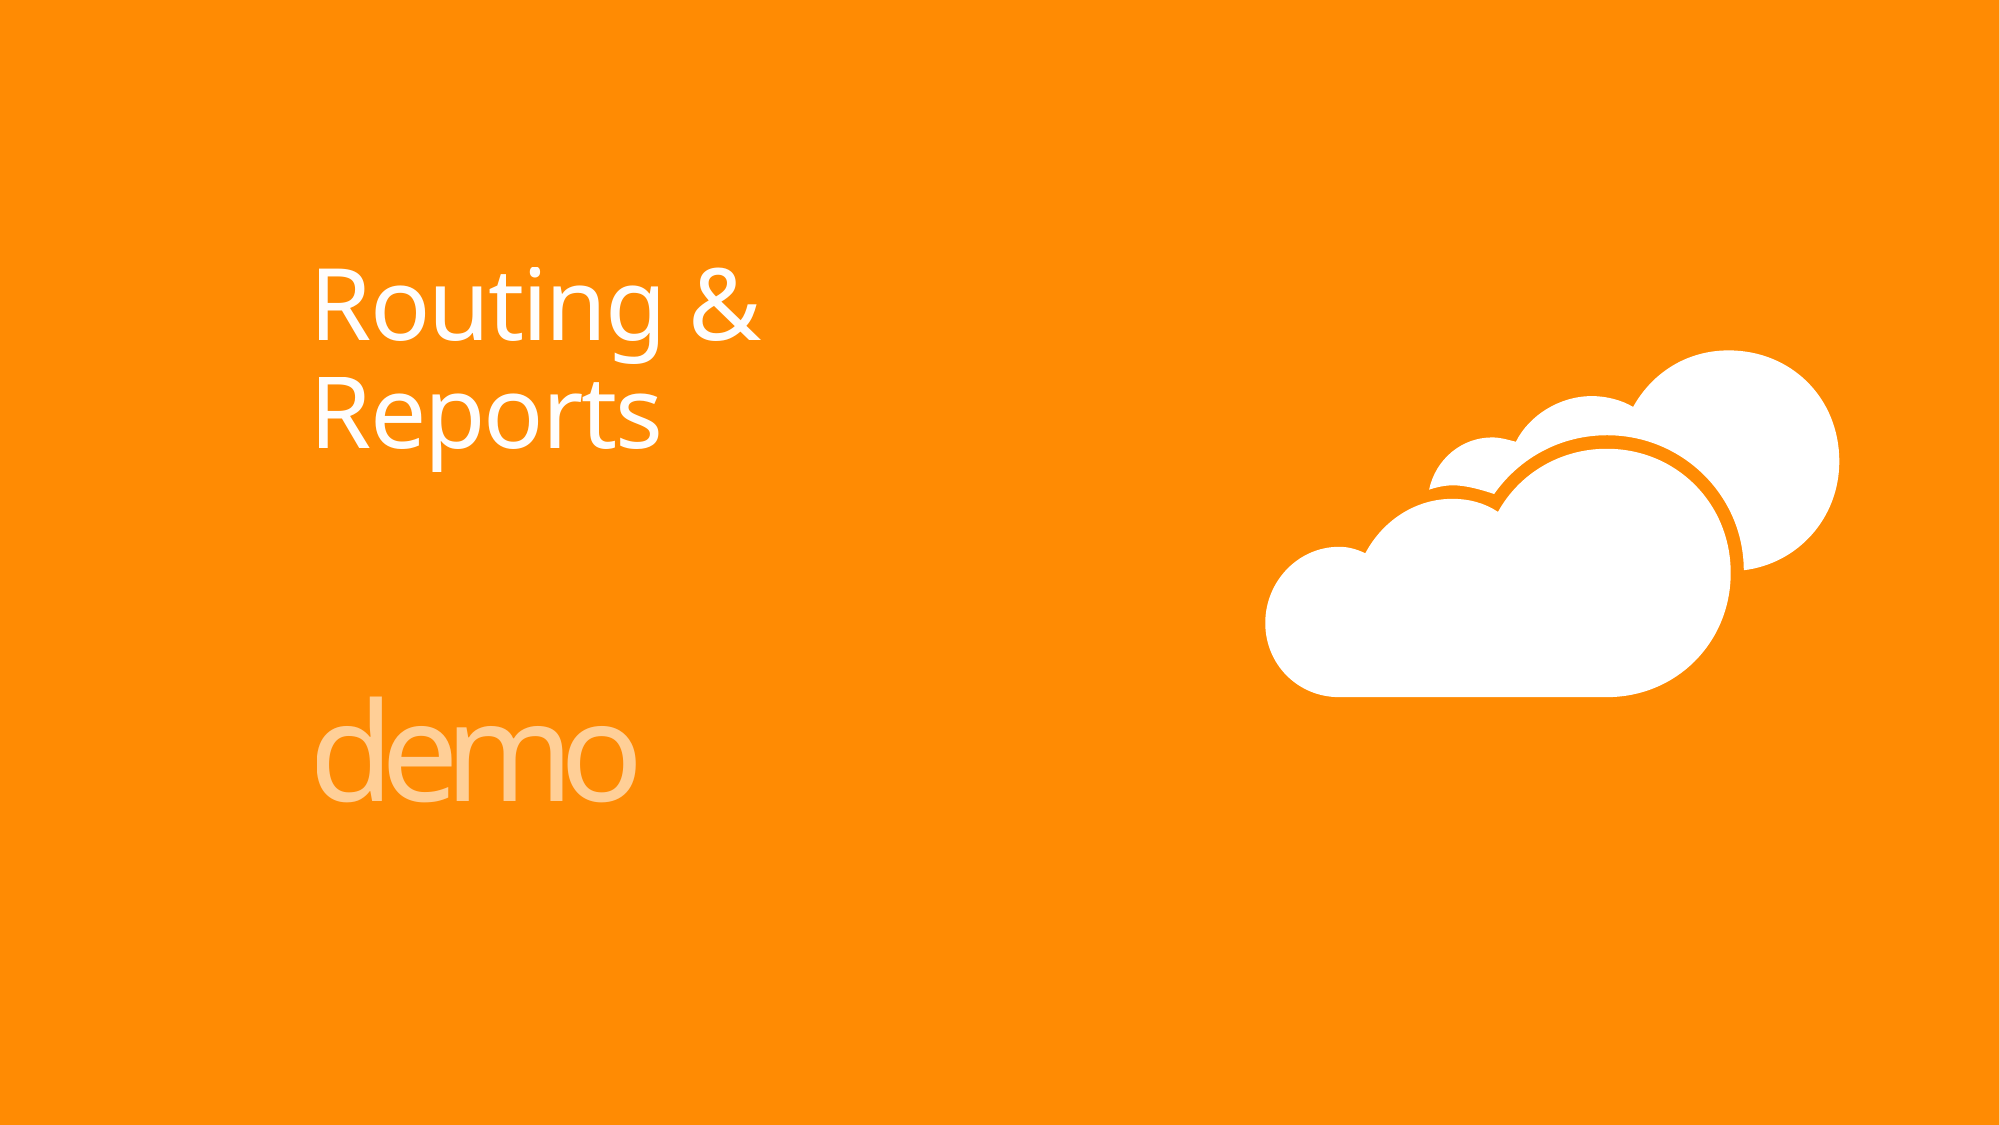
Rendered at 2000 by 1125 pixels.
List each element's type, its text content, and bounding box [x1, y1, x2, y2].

title Routing & Reports [309, 237, 1091, 488]
list demo [309, 682, 1766, 892]
